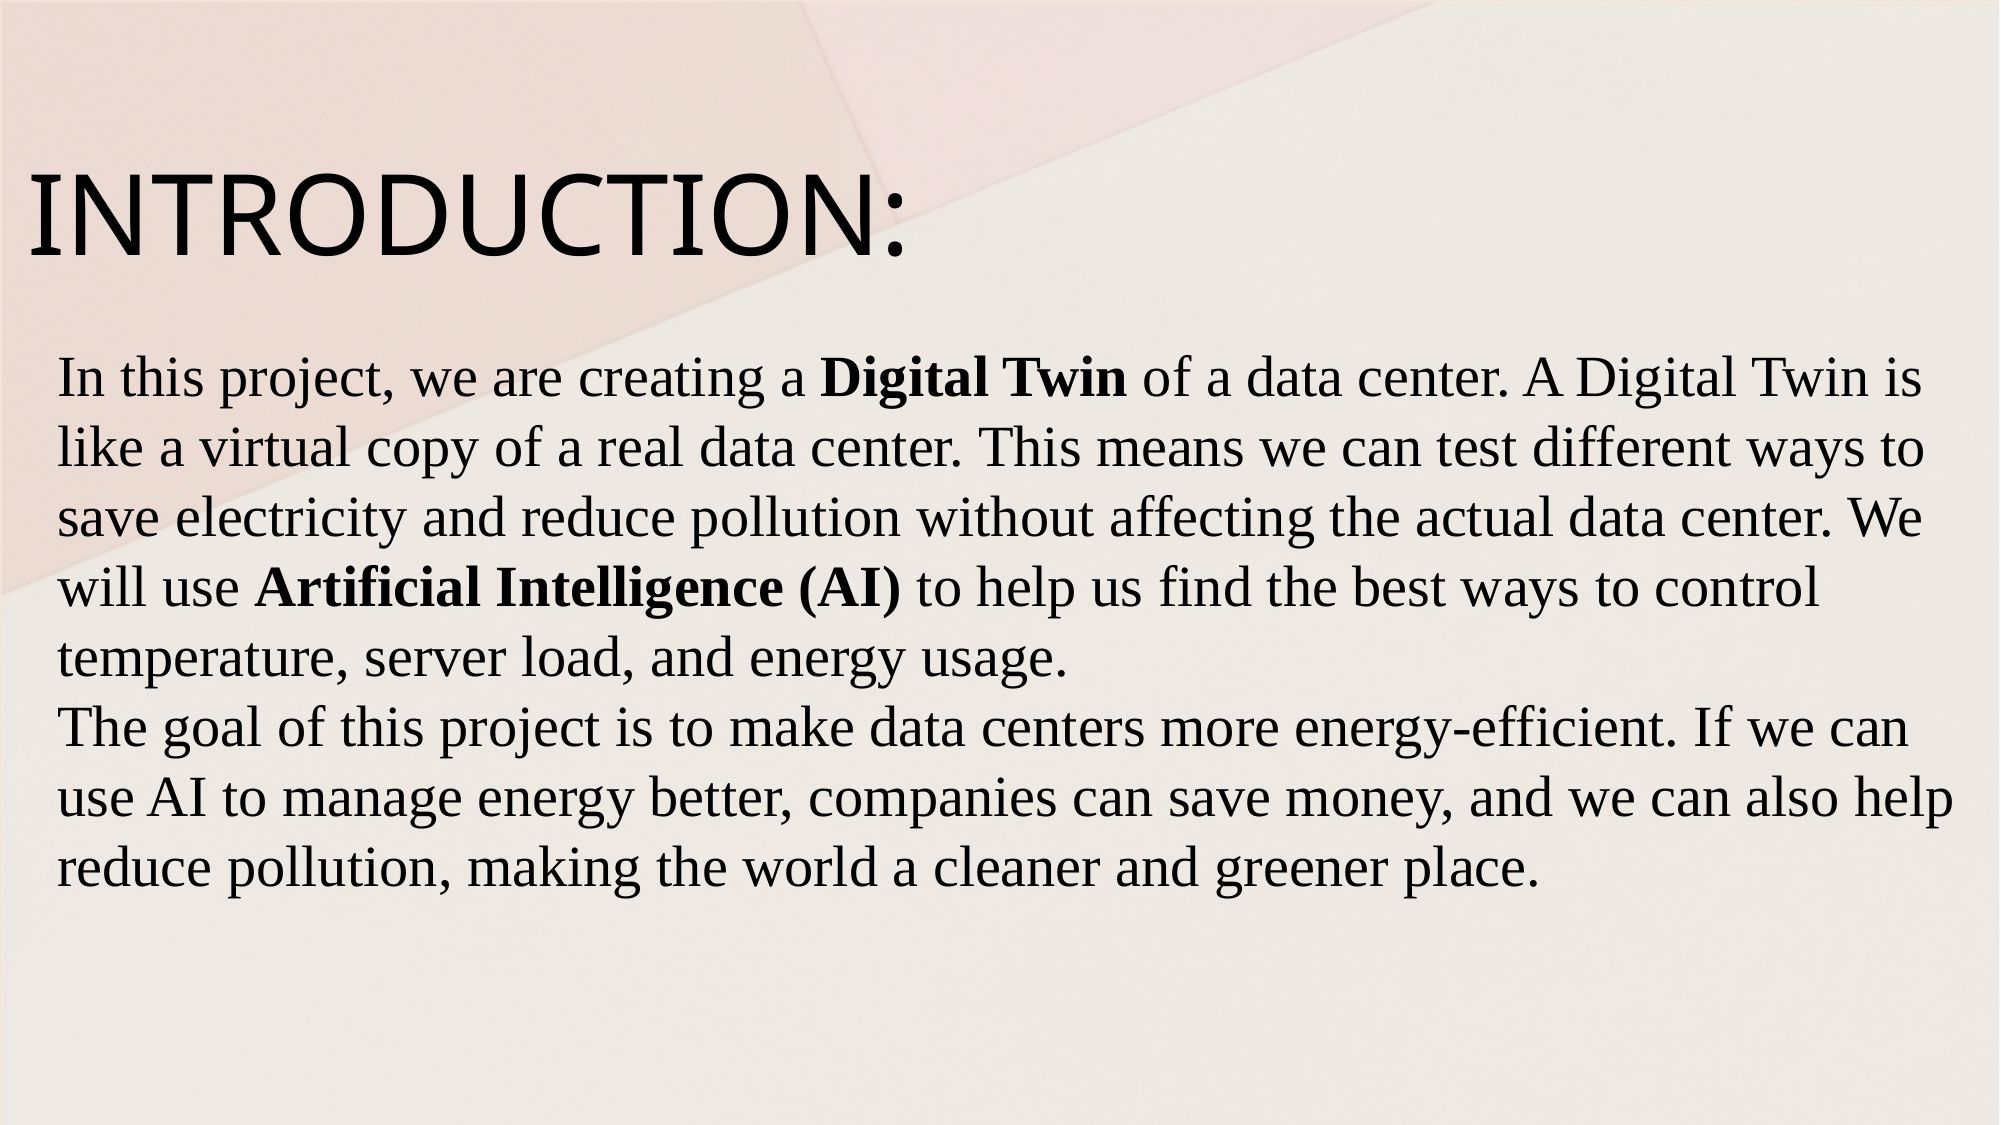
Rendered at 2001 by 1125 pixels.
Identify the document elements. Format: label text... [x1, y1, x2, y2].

text_box INTRODUCTION: [12, 135, 927, 286]
text_box In this project, we are creating a Digital Twin of a data center. A Digital Twin is like a virtual copy of a real data center. This means we can test different ways to save electricity and reduce pollution without affecting the actual data center. We will use Artificial Intelligence (AI) to help us find the best ways to control temperature, server load, and energy usage. The goal of this project is to make data centers more energy-efficient. If we can use AI to manage energy better, companies can save money, and we can also help reduce pollution, making the world a cleaner and greener place. [42, 330, 2000, 968]
